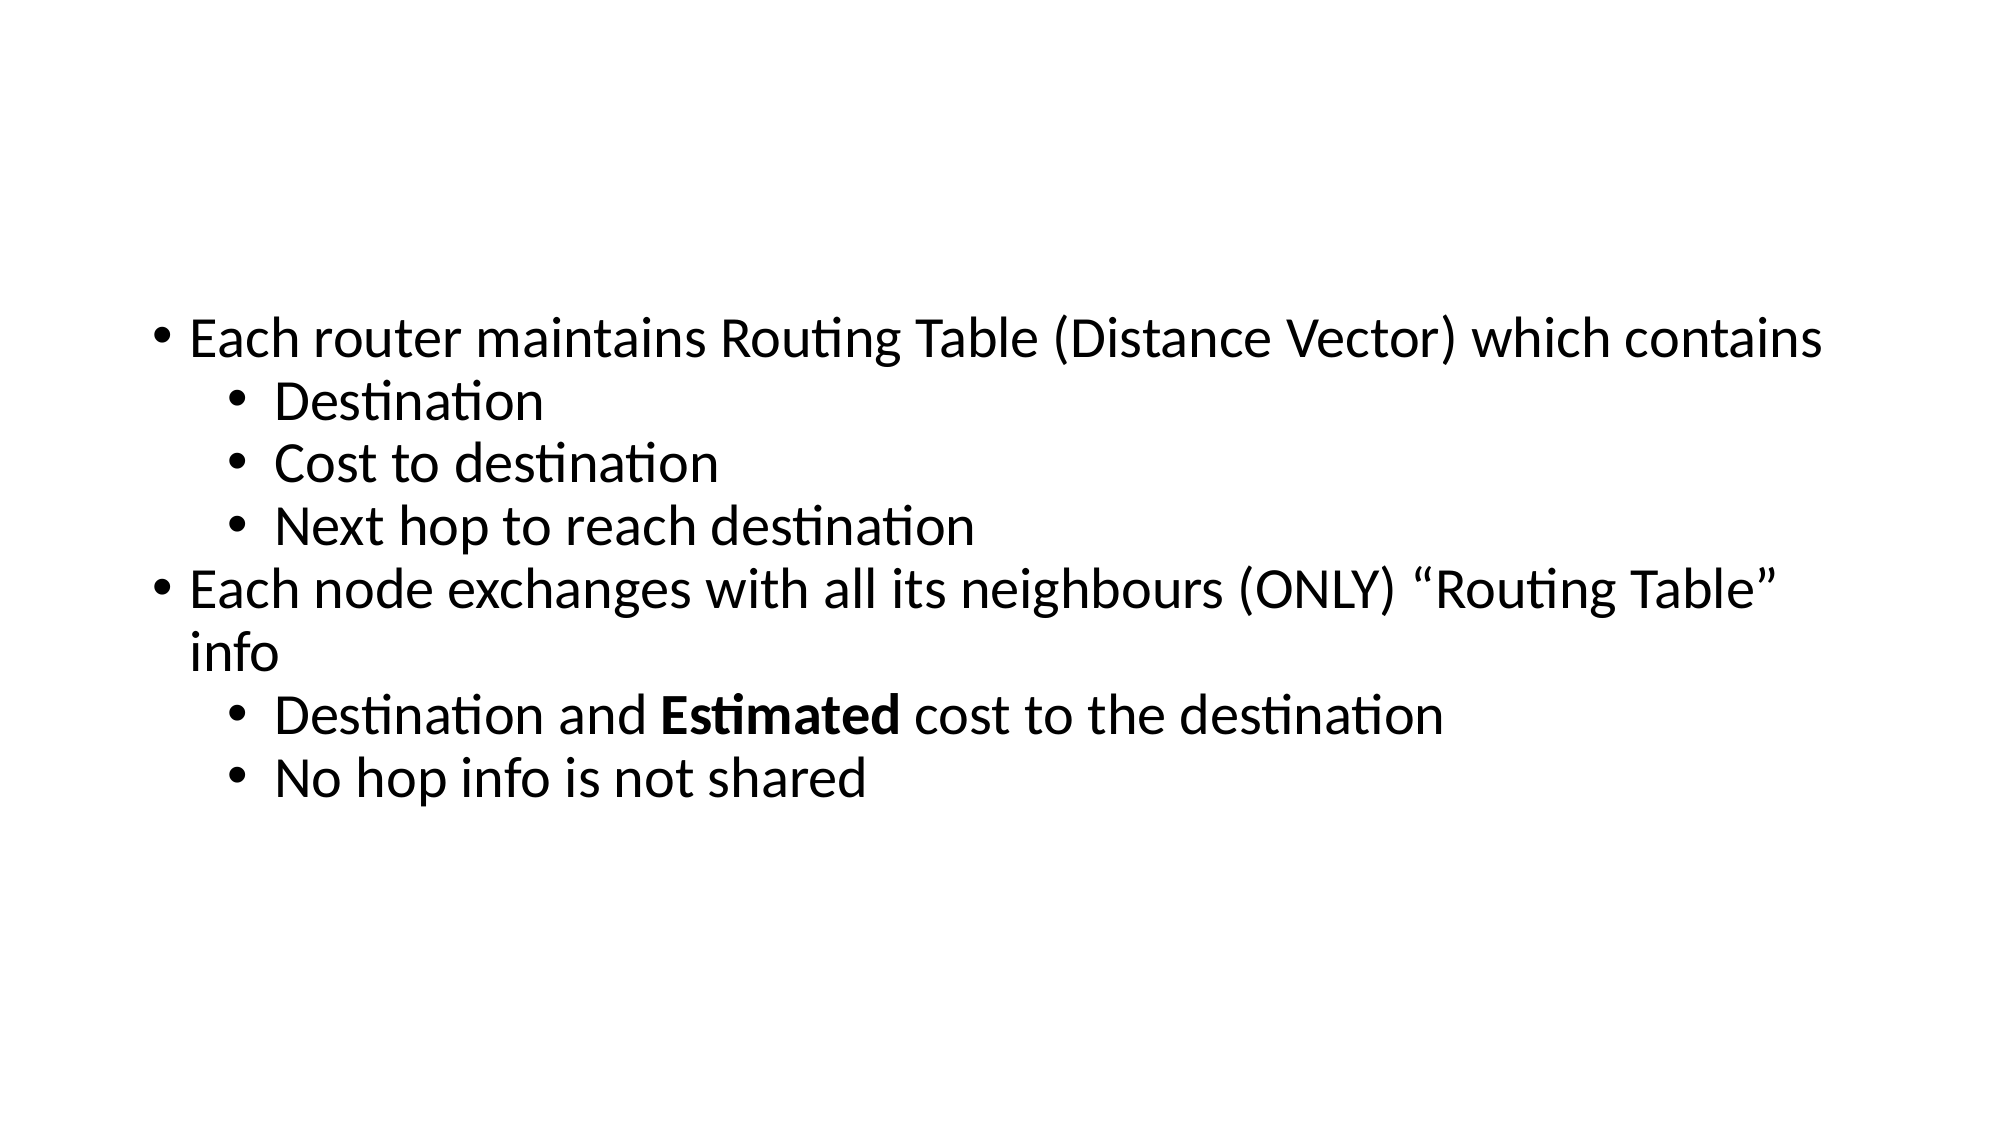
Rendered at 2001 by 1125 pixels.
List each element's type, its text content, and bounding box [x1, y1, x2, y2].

list Each router maintains Routing Table (Distance Vector) which contains Destination Cost to destination Next hop to reach destination Each node exchanges with all its neighbours (ONLY) “Routing Table” info Destination and Estimated cost to the destination No hop info is not shared [137, 299, 1863, 1014]
